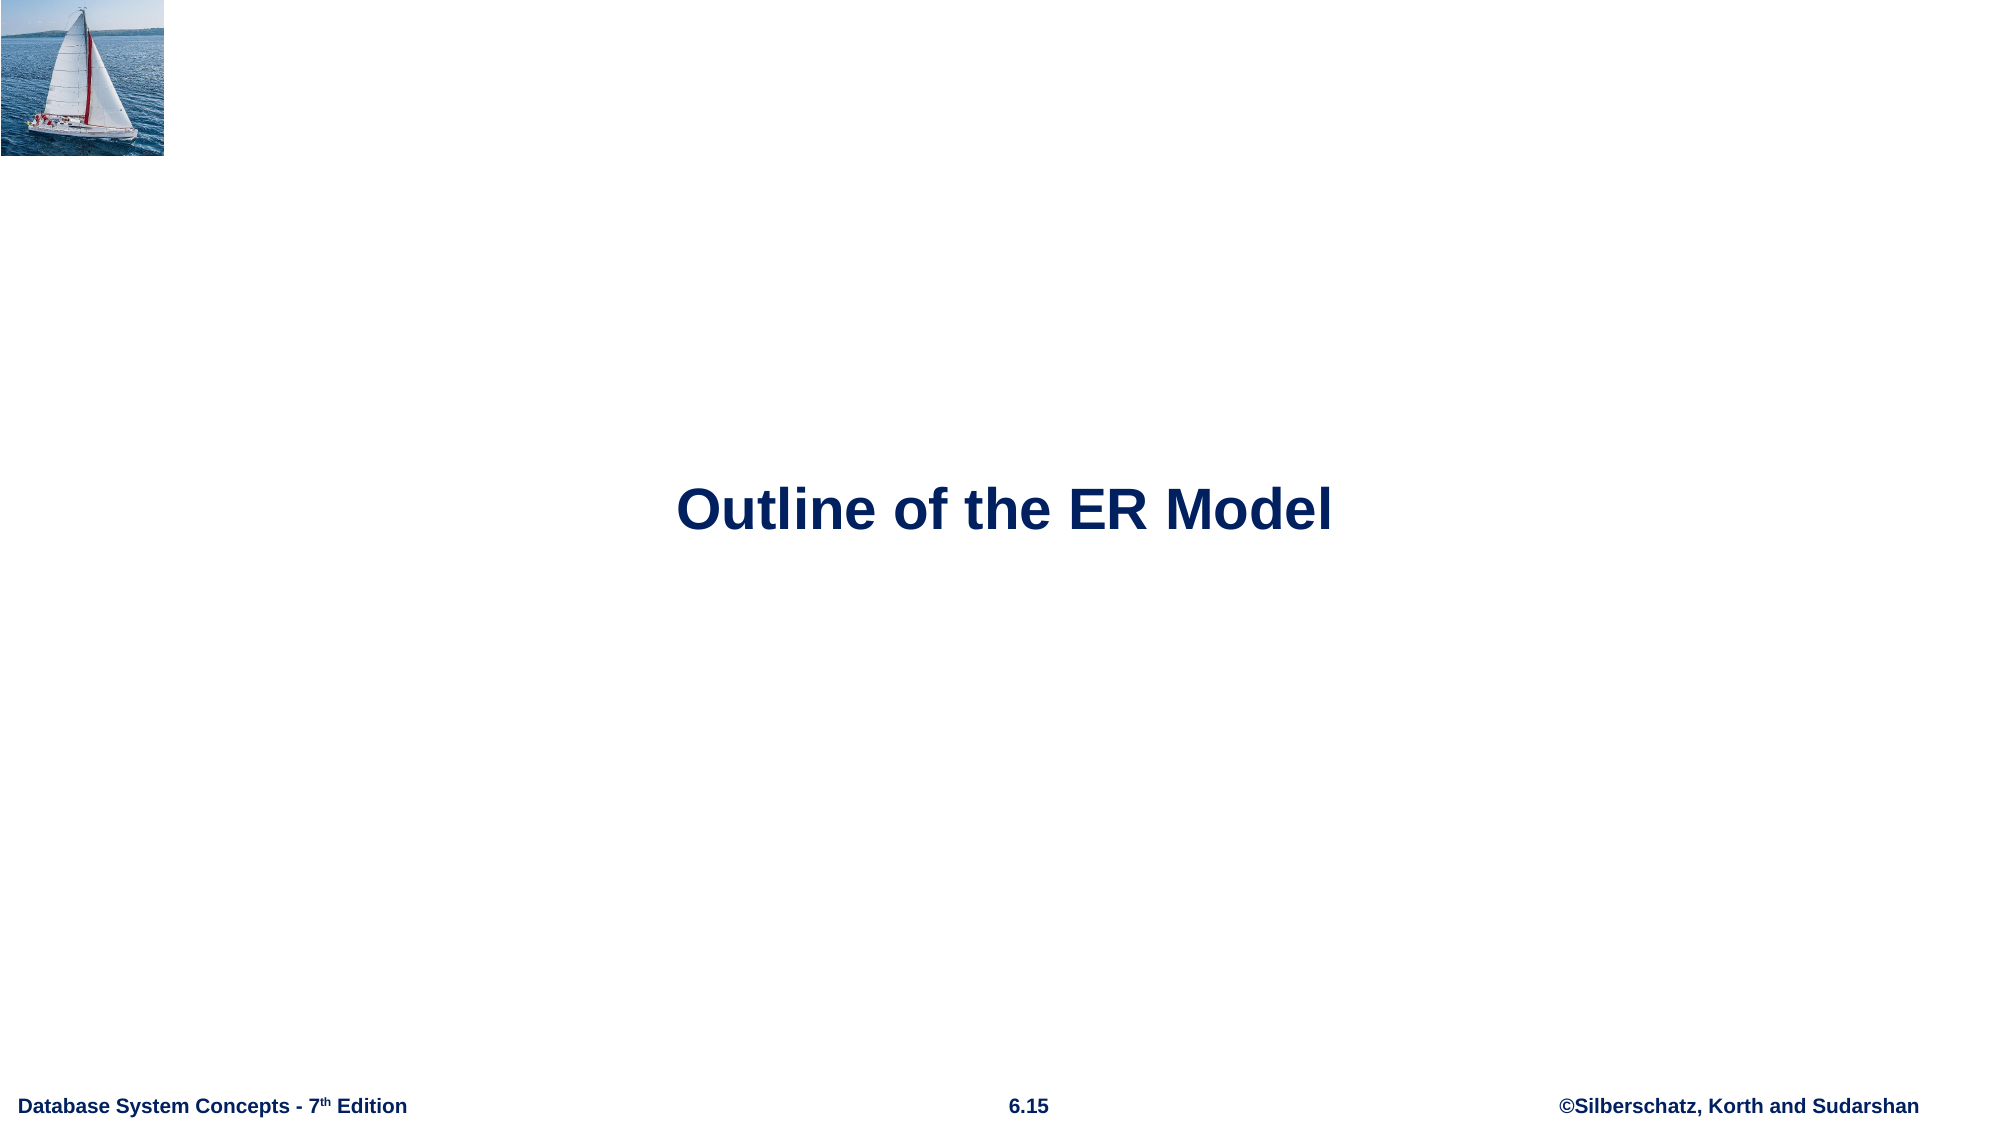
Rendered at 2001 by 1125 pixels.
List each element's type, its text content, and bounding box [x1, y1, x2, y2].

picture [1, 0, 164, 156]
text_box [483, 467, 1607, 930]
title Outline of the ER Model [326, 448, 1684, 550]
